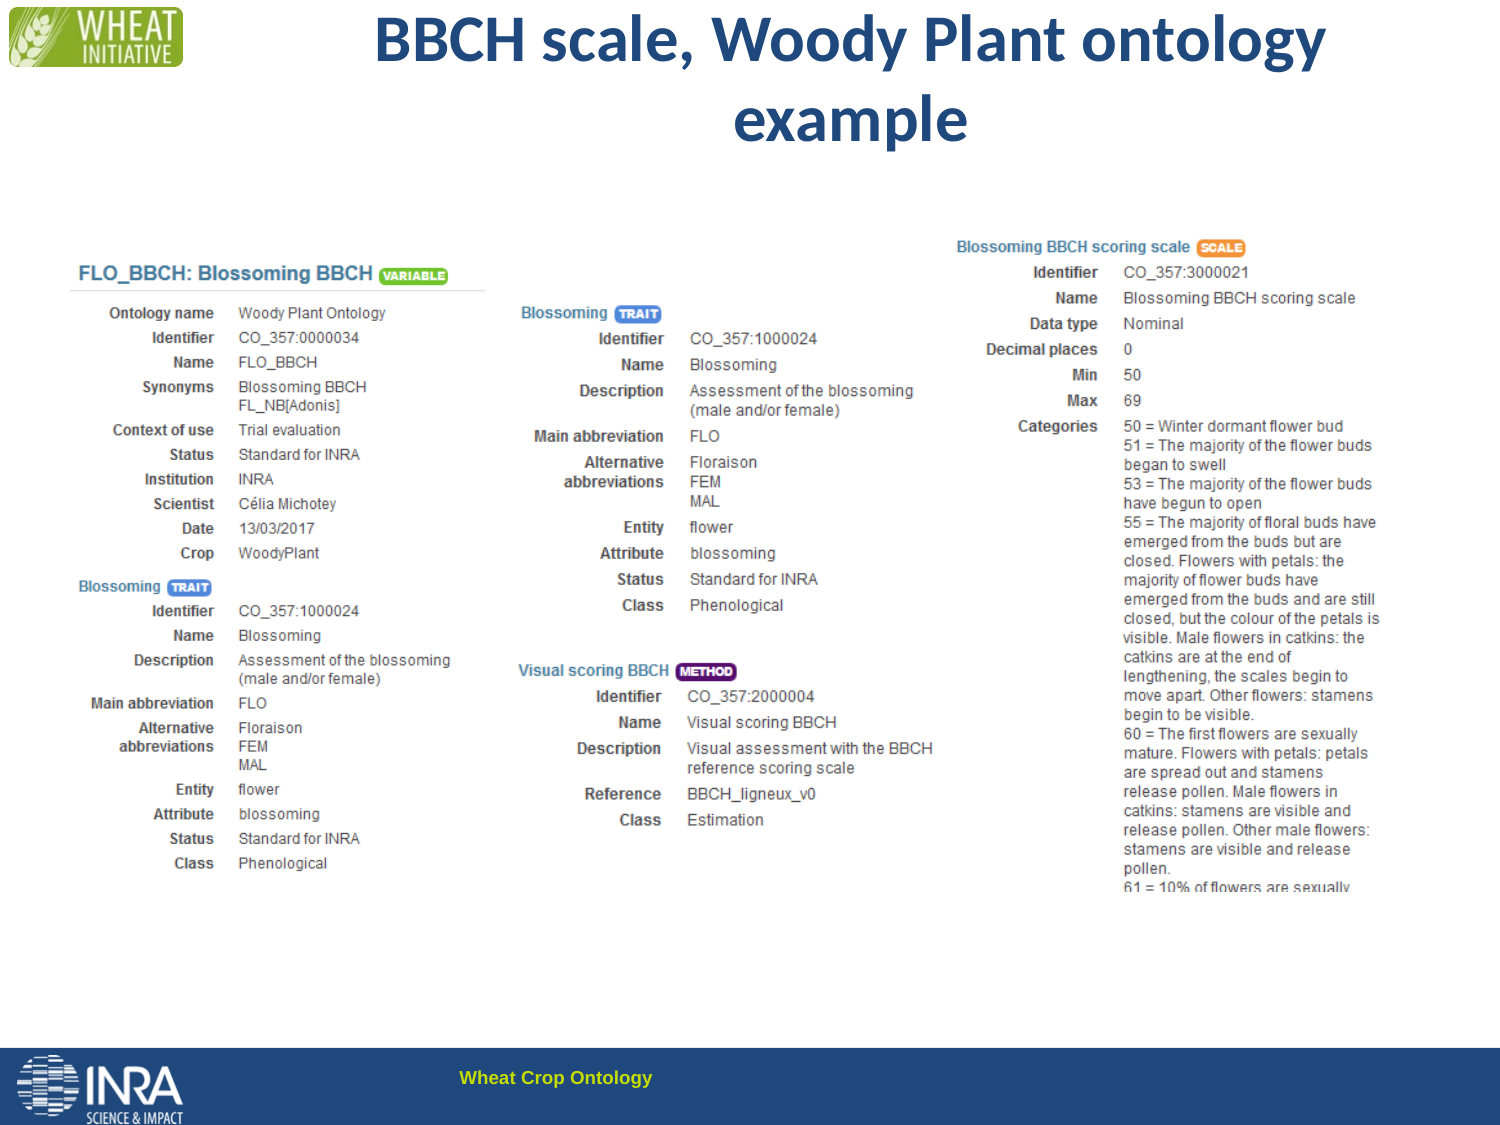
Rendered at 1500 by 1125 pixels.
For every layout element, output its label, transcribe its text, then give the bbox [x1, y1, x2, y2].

picture [70, 252, 485, 881]
picture [17, 1055, 183, 1124]
picture [9, 7, 183, 67]
picture [512, 228, 1383, 892]
title BBCH scale, Woody Plant ontology example [277, 0, 1426, 150]
